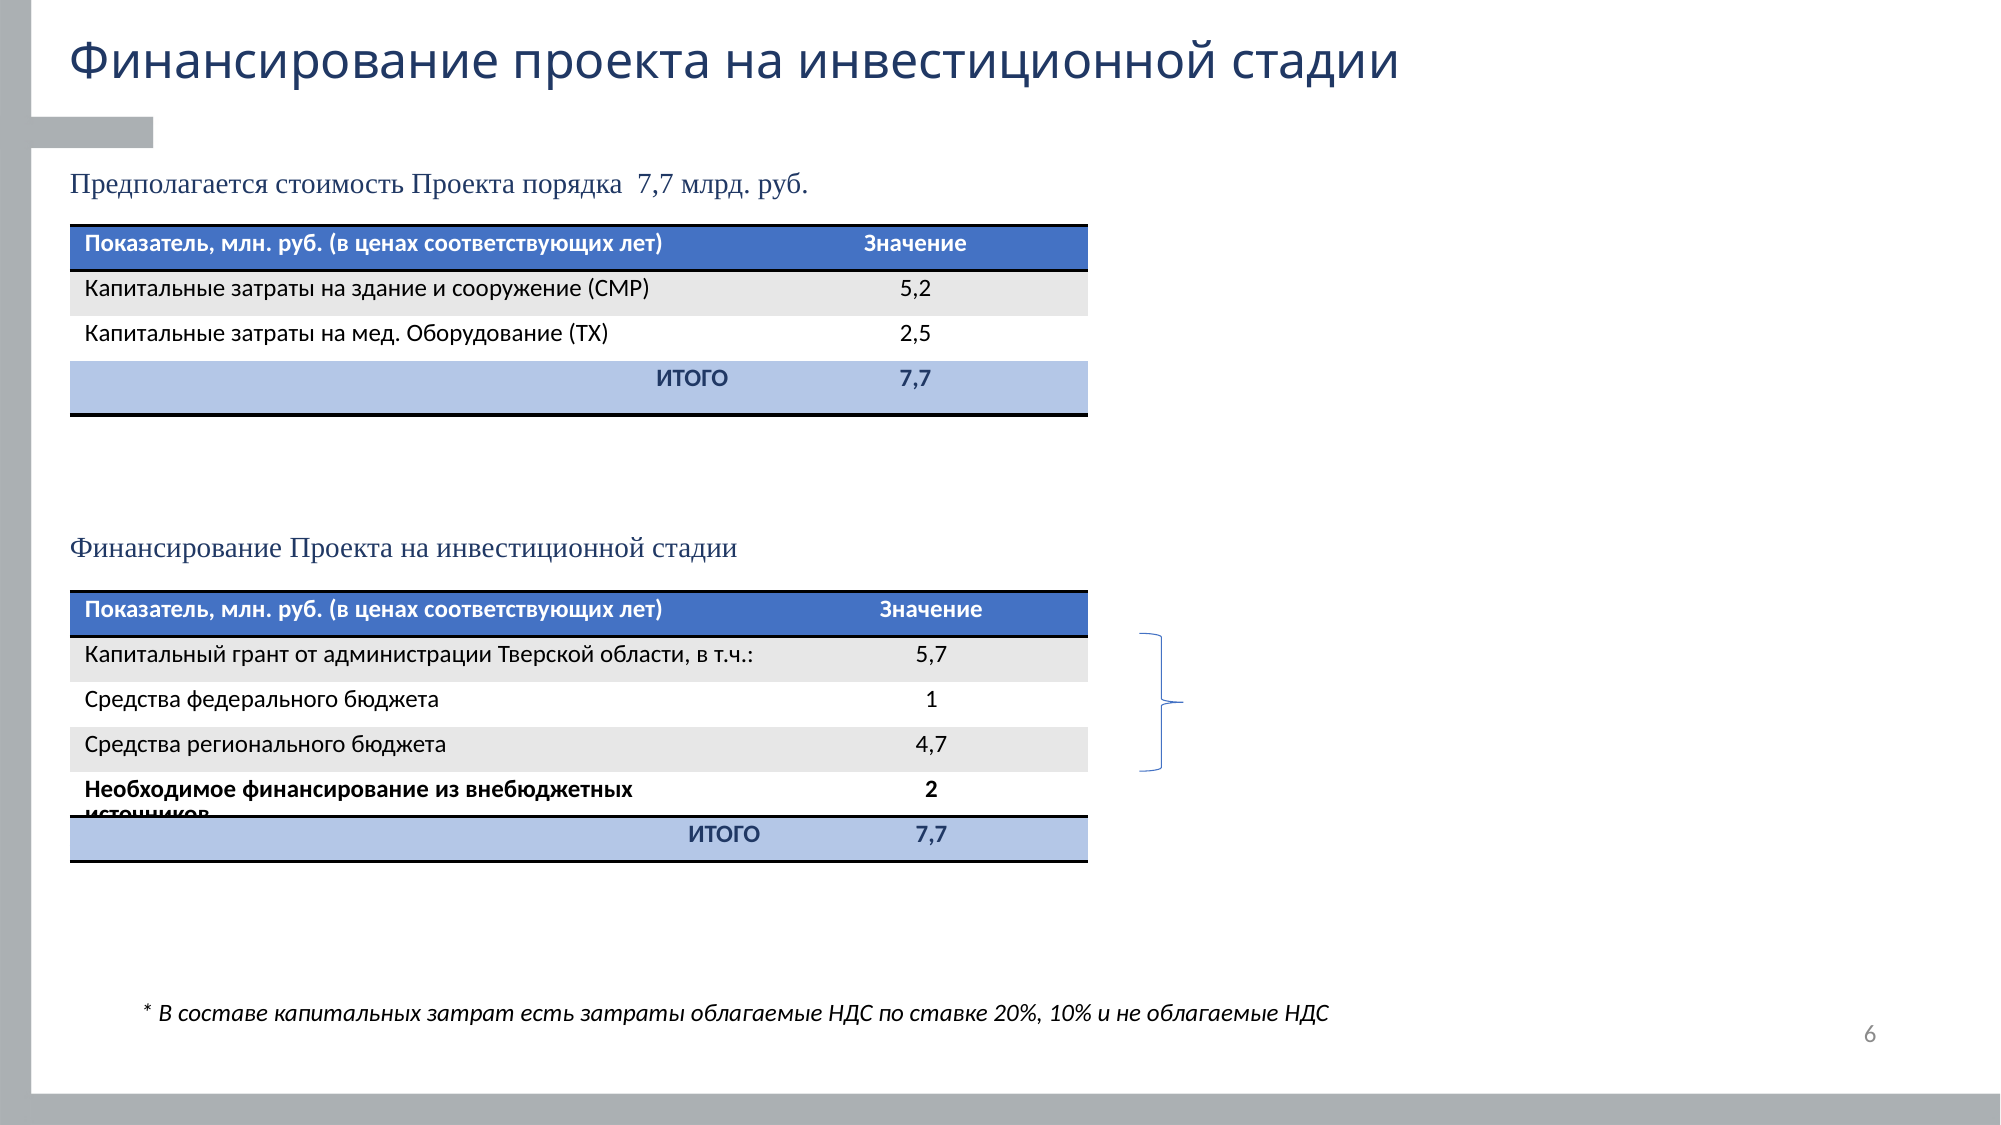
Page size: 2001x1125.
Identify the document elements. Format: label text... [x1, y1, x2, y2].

table_header Значение [743, 227, 1088, 269]
table_header 7,7 [775, 818, 1088, 860]
table_cell ИТОГО [70, 361, 743, 413]
text_box Финансирование Проекта на инвестиционной стадии [69, 525, 1946, 572]
text_box [1139, 632, 1184, 772]
table_cell Капитальные затраты на мед. Оборудование (ТХ) [70, 316, 743, 361]
table_cell 5,7 [775, 638, 1088, 682]
table_cell 5,2 [743, 272, 1088, 316]
table_cell 2 [775, 772, 1088, 815]
text_box Предполагается стоимость Проекта порядка 7,7 млрд. руб. [69, 161, 1946, 208]
table_cell Необходимое финансирование из внебюджетных источников [70, 772, 775, 815]
table_header ИТОГО [70, 818, 775, 860]
title Финансирование проекта на инвестиционной стадии [69, 0, 1795, 161]
table_cell 7,7 [743, 361, 1088, 413]
slide_number 6 [1441, 1002, 1892, 1063]
table_header Значение [775, 593, 1088, 635]
table_cell Капитальный грант от администрации Тверской области, в т.ч.: [70, 638, 775, 682]
table_header Показатель, млн. руб. (в ценах соответствующих лет) [70, 593, 775, 635]
table_cell Капитальные затраты на здание и сооружение (СМР) [70, 272, 743, 316]
table_cell 4,7 [775, 727, 1088, 772]
picture [0, 0, 2001, 1125]
table_cell 1 [775, 682, 1088, 727]
table_cell Средства регионального бюджета [70, 727, 775, 772]
table_cell Средства федерального бюджета [70, 682, 775, 727]
table_cell 2,5 [743, 316, 1088, 361]
table_header Показатель, млн. руб. (в ценах соответствующих лет) [70, 227, 743, 269]
text_box * В составе капитальных затрат есть затраты облагаемые НДС по ставке 20%, 10% и не облагаемые НДС [120, 989, 1346, 1035]
